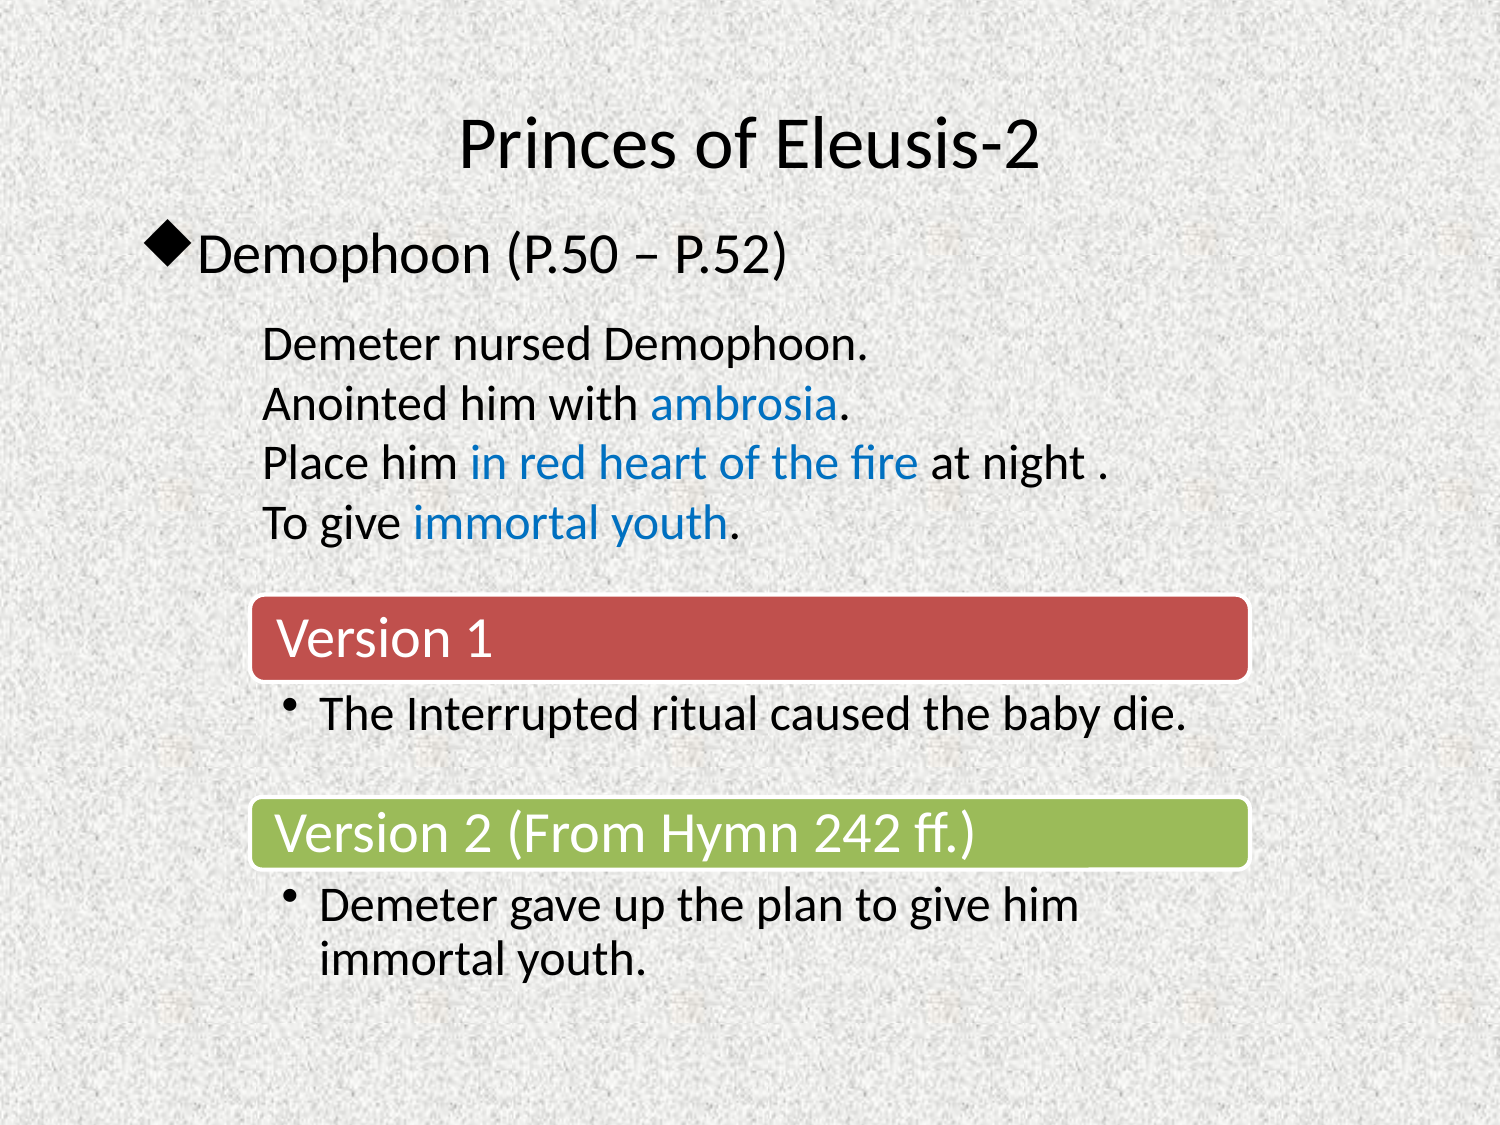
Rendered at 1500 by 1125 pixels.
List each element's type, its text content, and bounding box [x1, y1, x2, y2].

text_box Demeter nursed Demophoon. Anointed him with ambrosia. Place him in red heart of the fire at night . To give immortal youth. [247, 302, 1136, 515]
picture [0, 0, 1500, 1125]
list Demophoon (P.50 – P.52) [123, 208, 1425, 315]
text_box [249, 514, 1251, 1125]
title Princes of Eleusis-2 [75, 45, 1425, 233]
